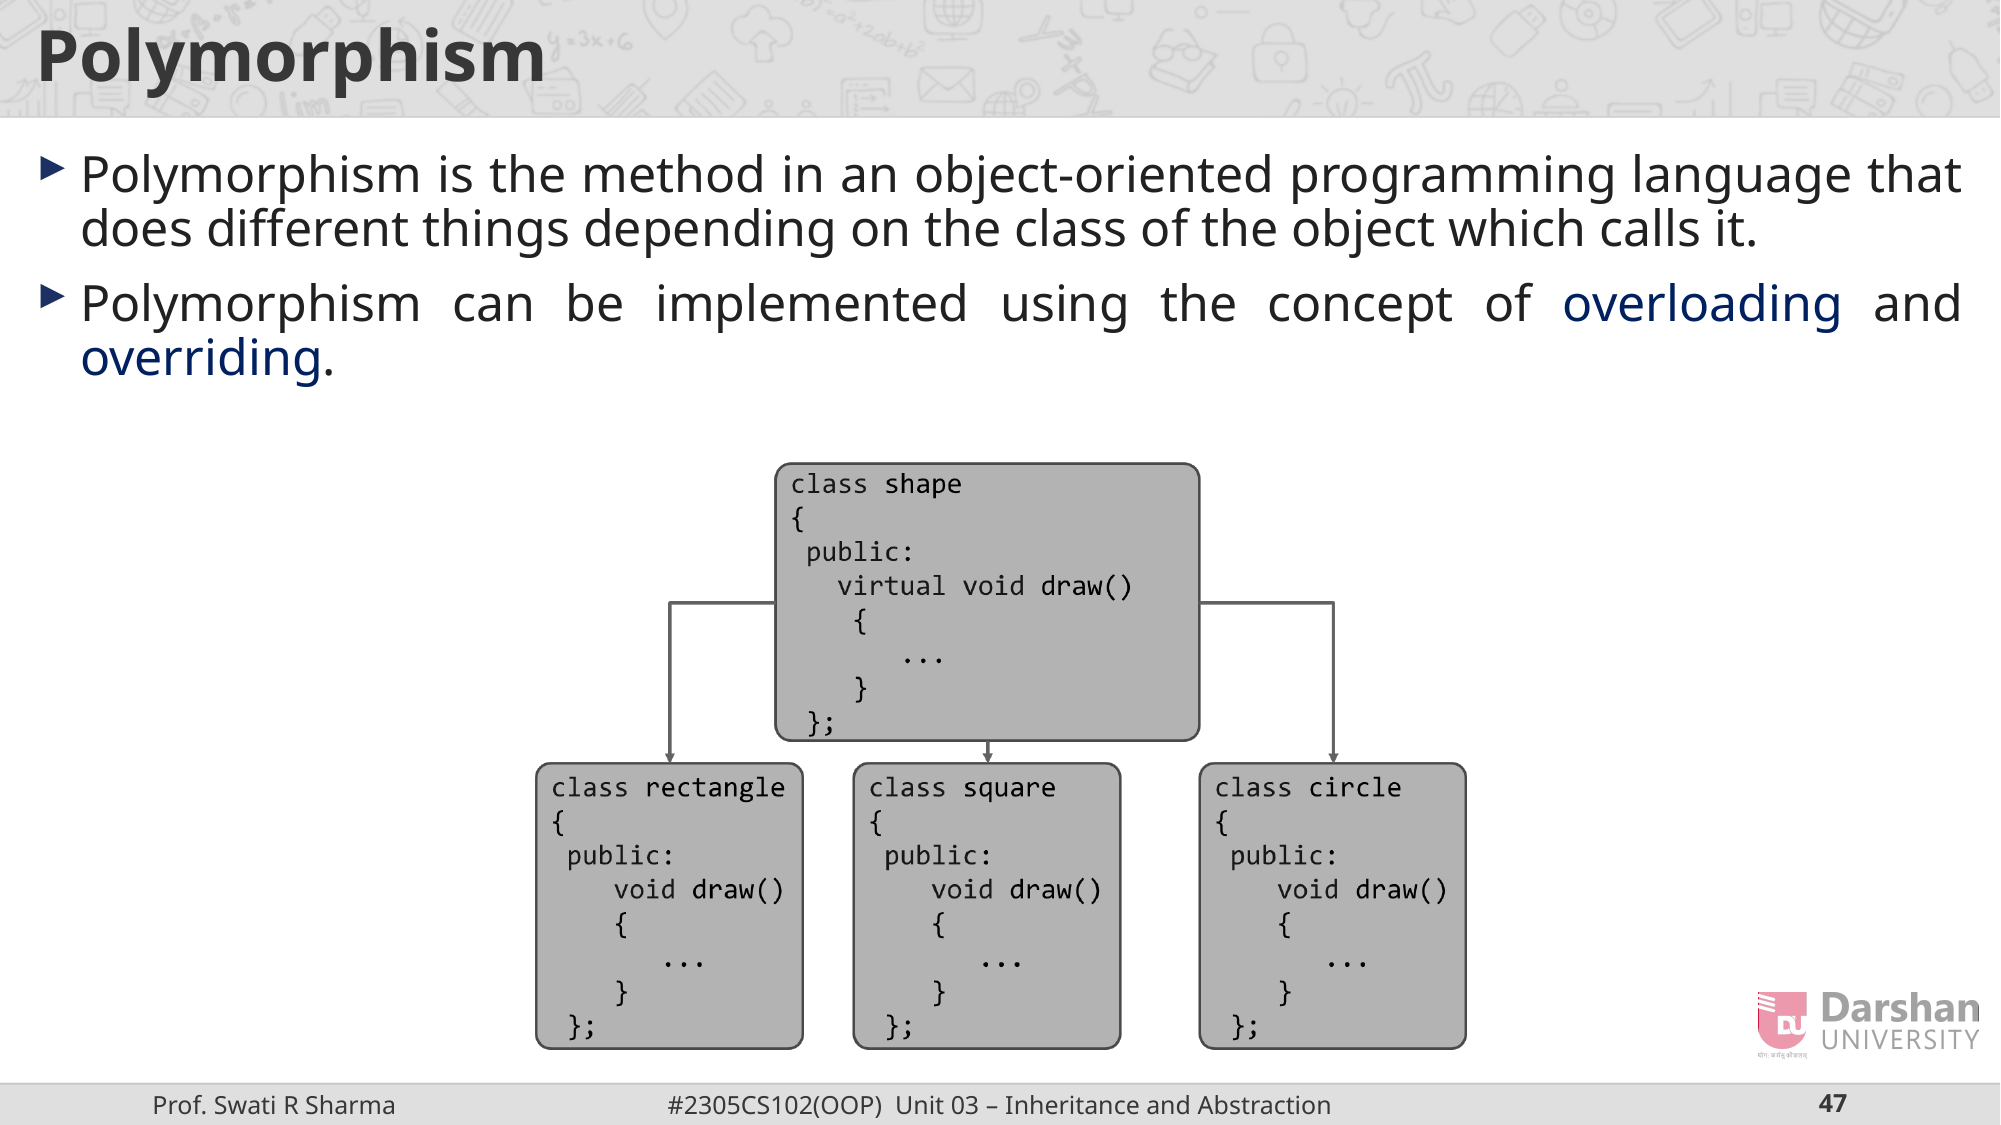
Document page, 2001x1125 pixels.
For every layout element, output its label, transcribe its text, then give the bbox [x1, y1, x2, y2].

title Polymorphism [0, 0, 2000, 117]
list Polymorphism is the method in an object-oriented programming language that does different things depending on the class of the object which calls it. Polymorphism can be implemented using the concept of overloading and overriding. [21, 141, 1979, 1059]
picture [533, 457, 1467, 1059]
